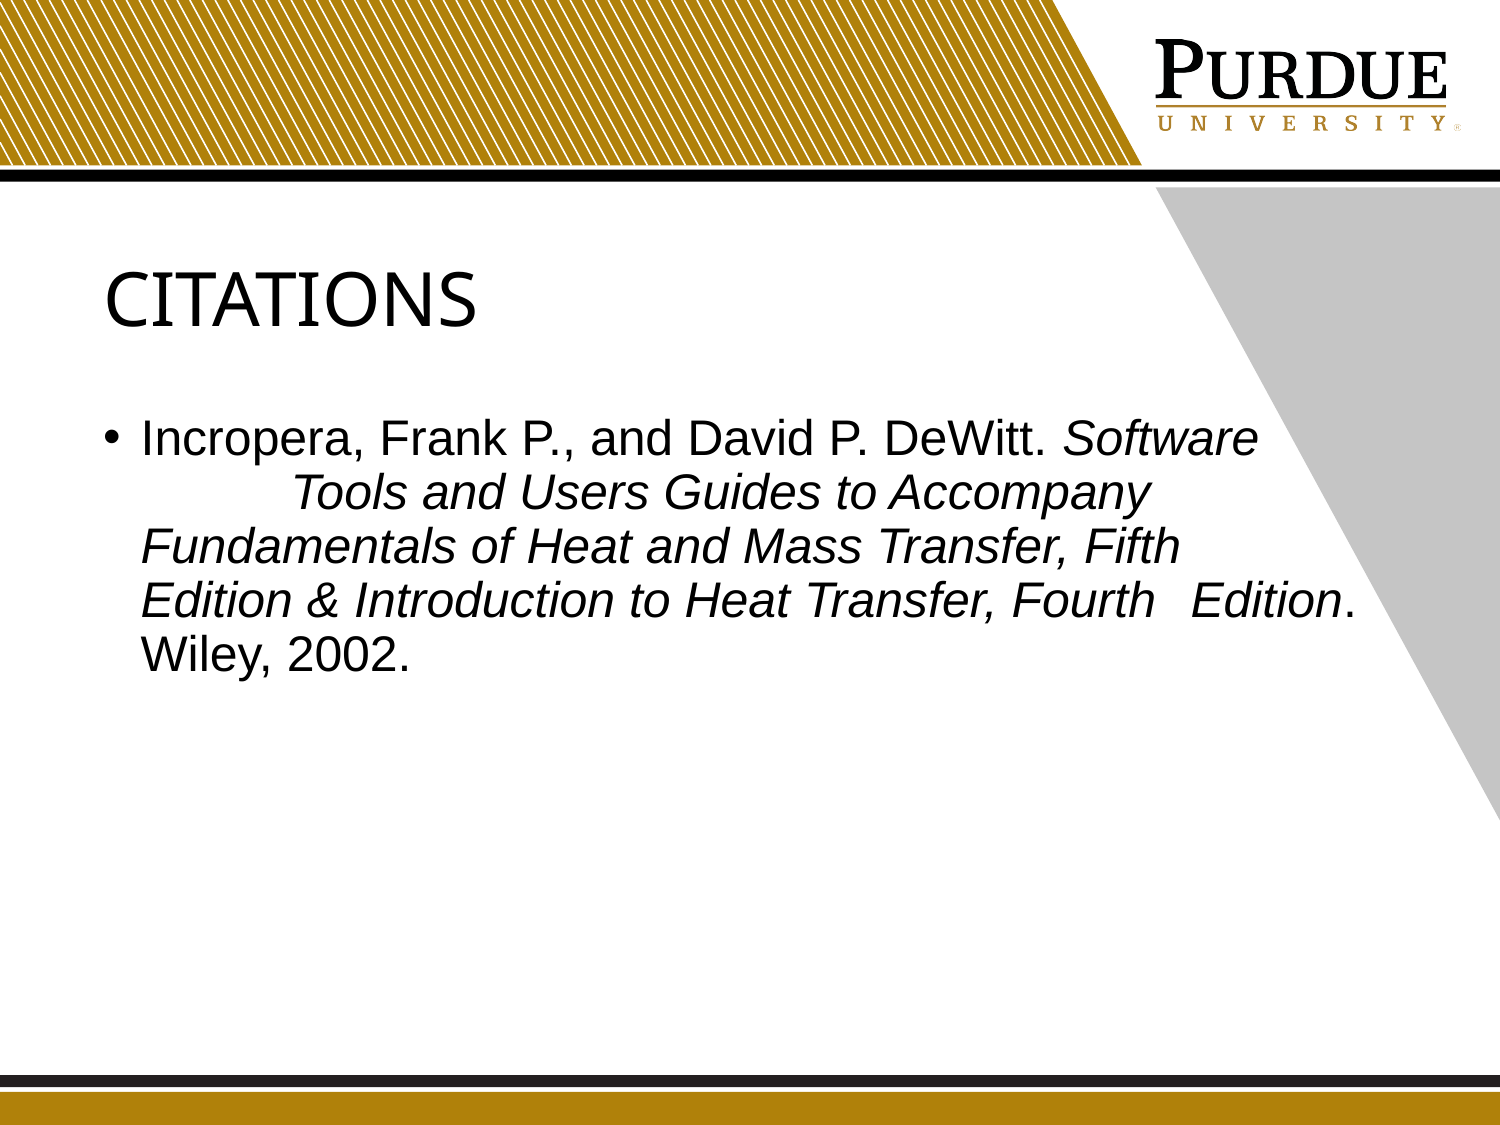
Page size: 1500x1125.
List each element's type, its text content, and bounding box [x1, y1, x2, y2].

title Citations [103, 261, 1142, 338]
picture [1155, 39, 1461, 131]
list Incropera, Frank P., and David P. DeWitt. Software Tools and Users Guides to Accompany Fundamentals of Heat and Mass Transfer, Fifth Edition & Introduction to Heat Transfer, Fourth Edition. Wiley, 2002. [103, 412, 1385, 896]
